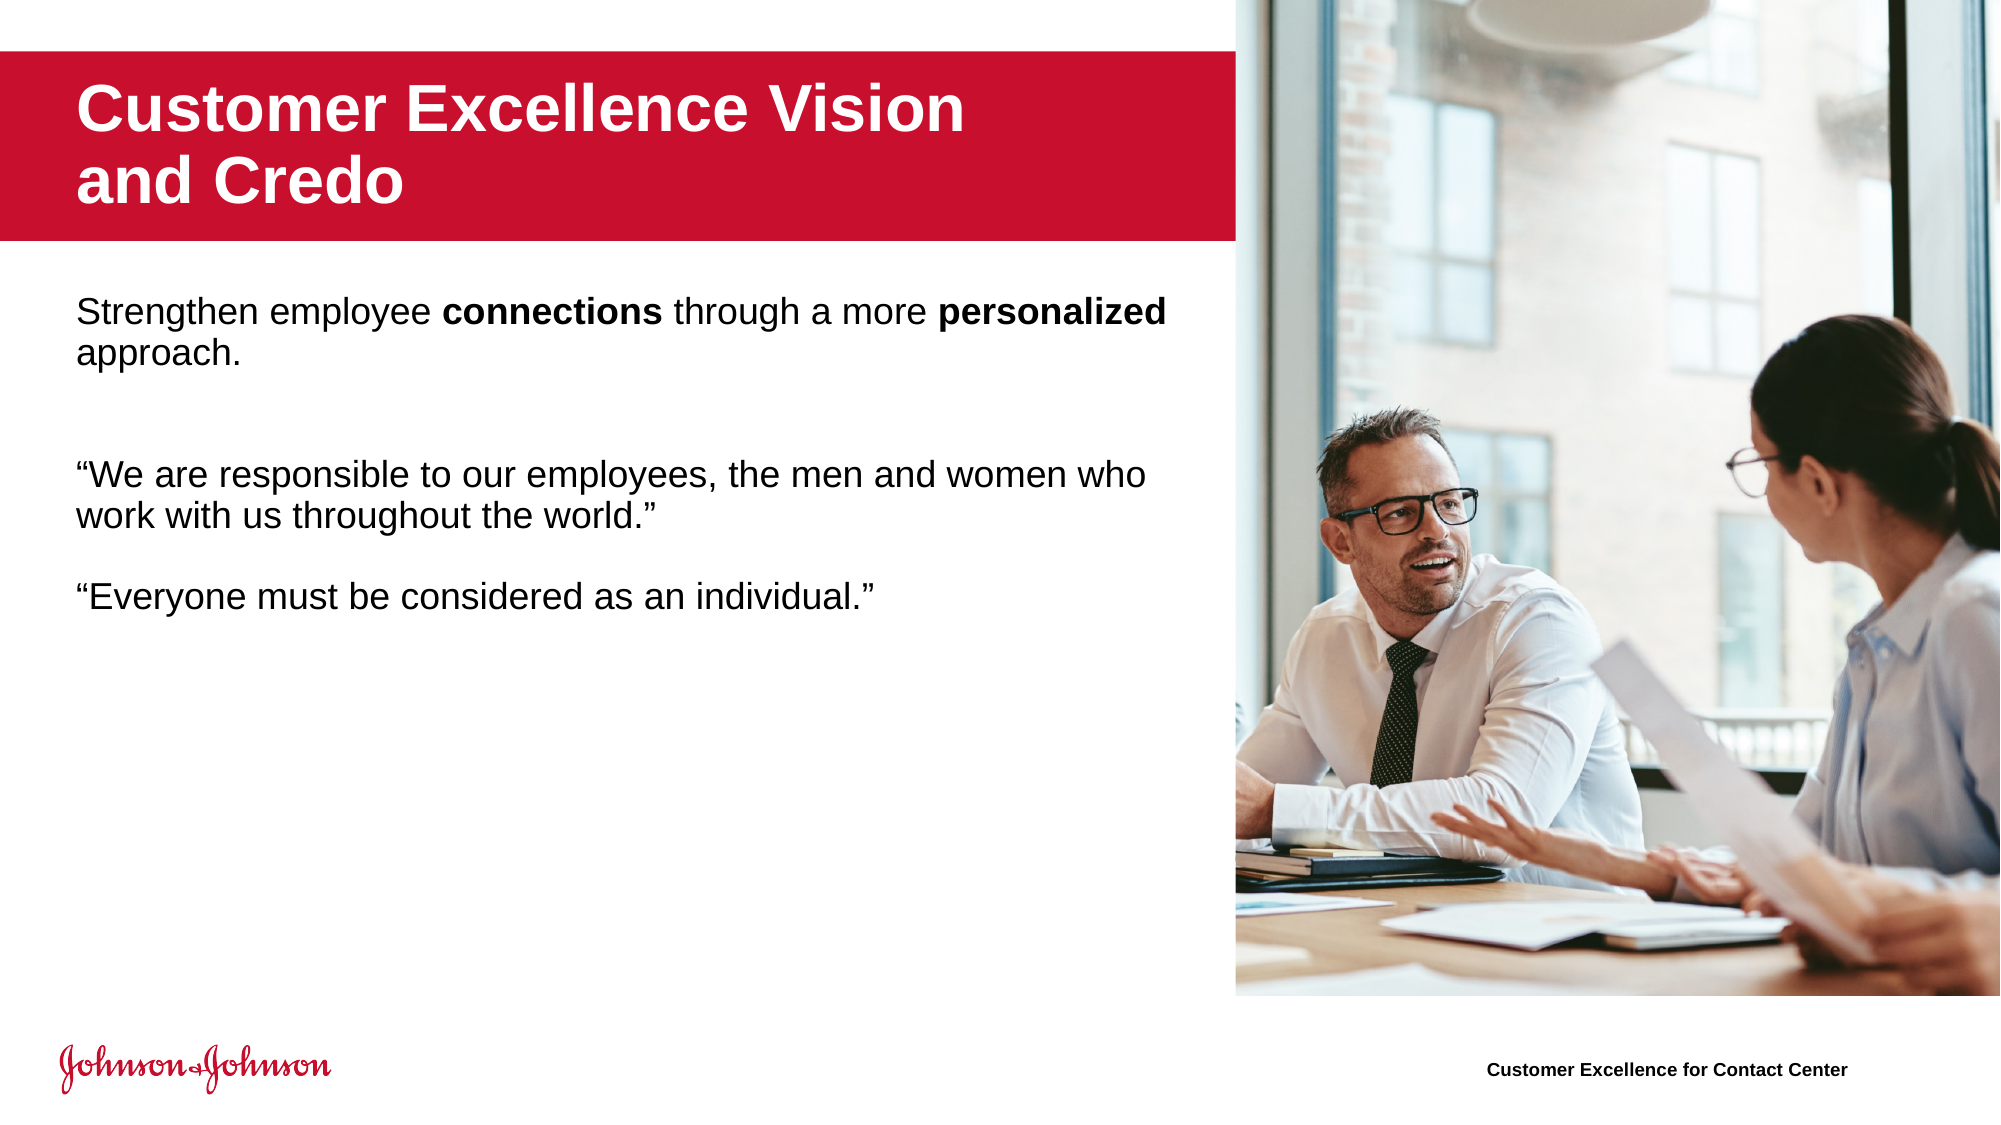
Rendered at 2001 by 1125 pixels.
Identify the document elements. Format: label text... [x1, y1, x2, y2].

text_box Customer Excellence Vision and Credo [61, 66, 1008, 226]
text_box [0, 50, 1235, 242]
picture [1235, 0, 2000, 996]
picture [59, 1044, 332, 1095]
text_box Strengthen employee connections through a more personalized approach. “We are responsible to our employees, the men and women who work with us throughout the world.” “Everyone must be considered as an individual.” [61, 285, 1217, 694]
